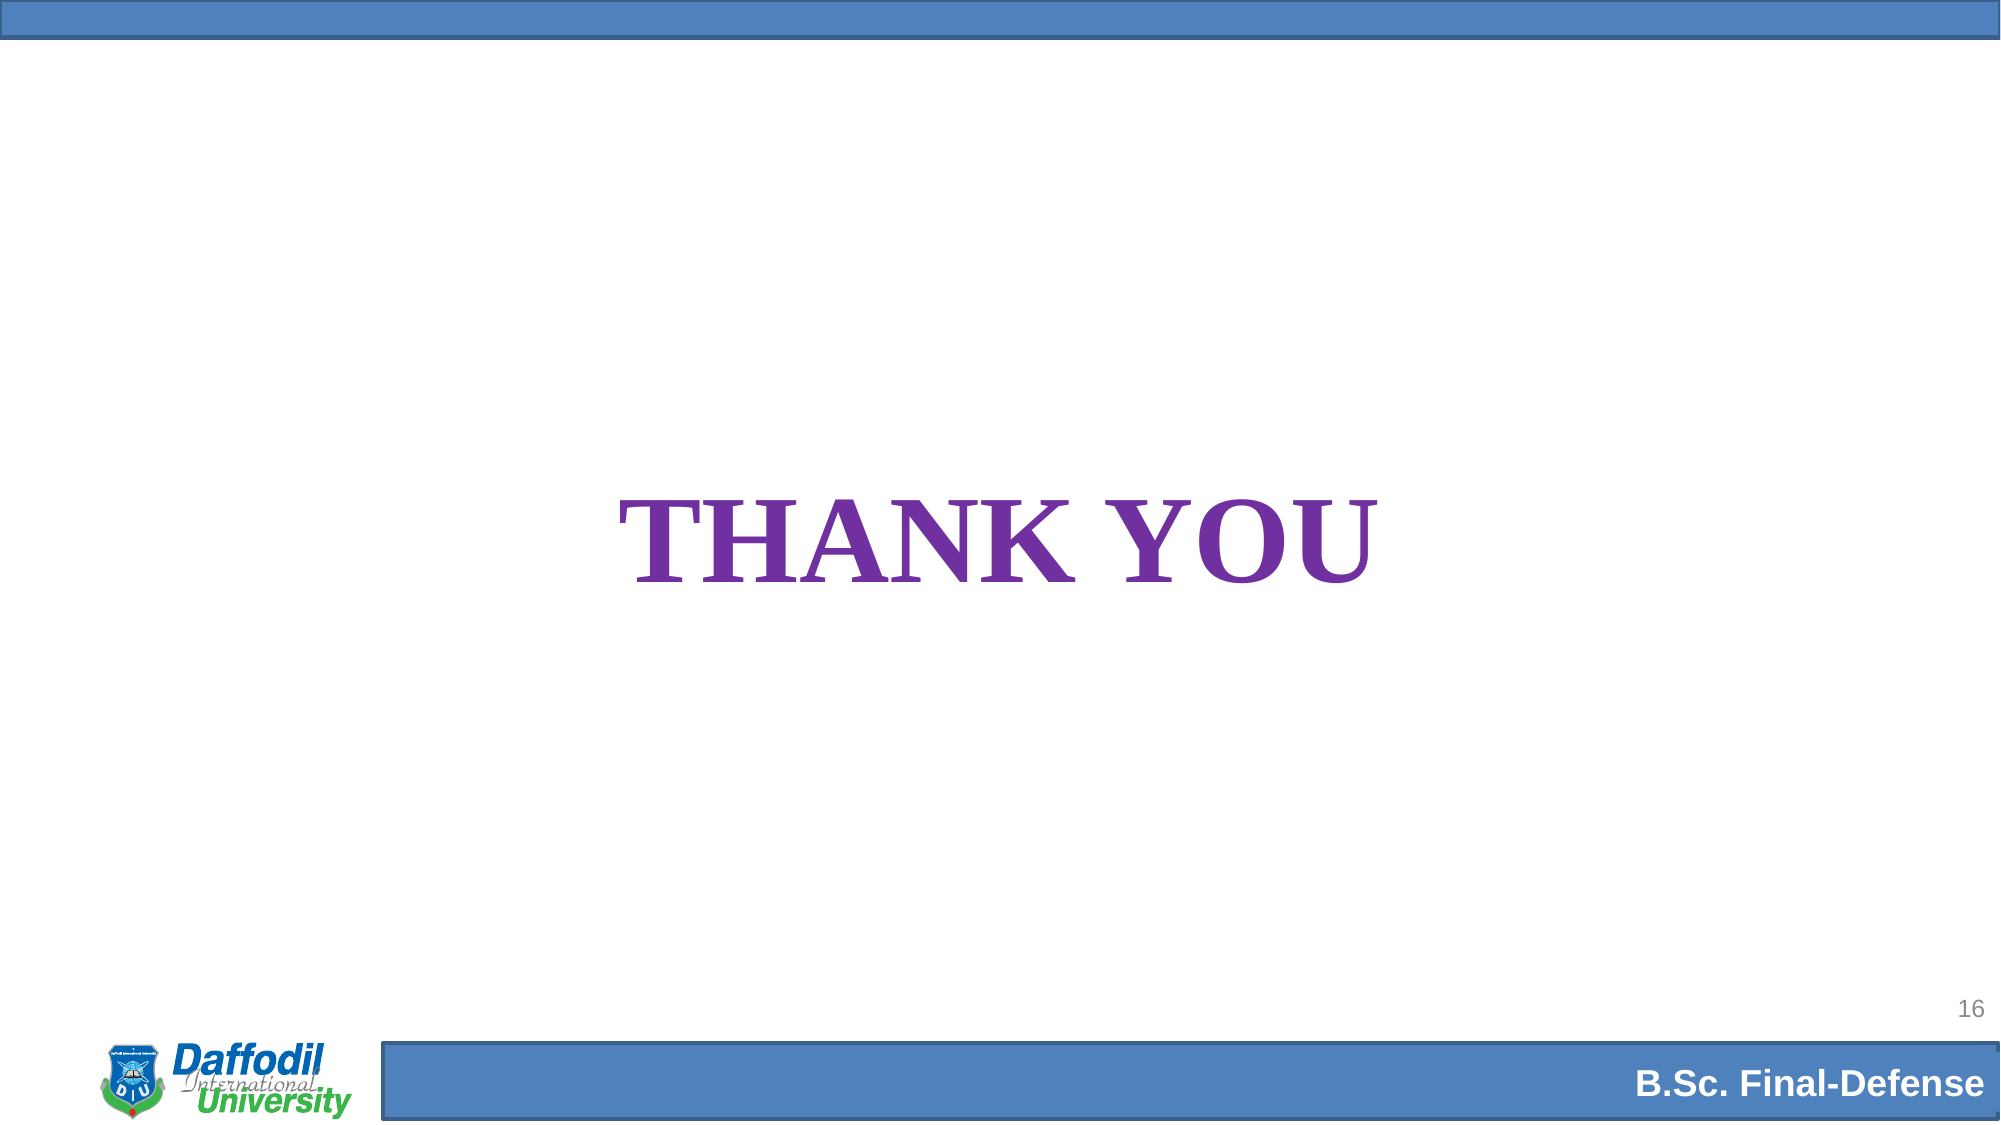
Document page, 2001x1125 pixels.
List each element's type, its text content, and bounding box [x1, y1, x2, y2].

list THANK YOU [99, 275, 1900, 925]
text_box B.Sc. Final-Defense [1462, 1051, 2000, 1112]
picture [125, 1078, 132, 1084]
slide_number 16 [1533, 977, 2000, 1038]
